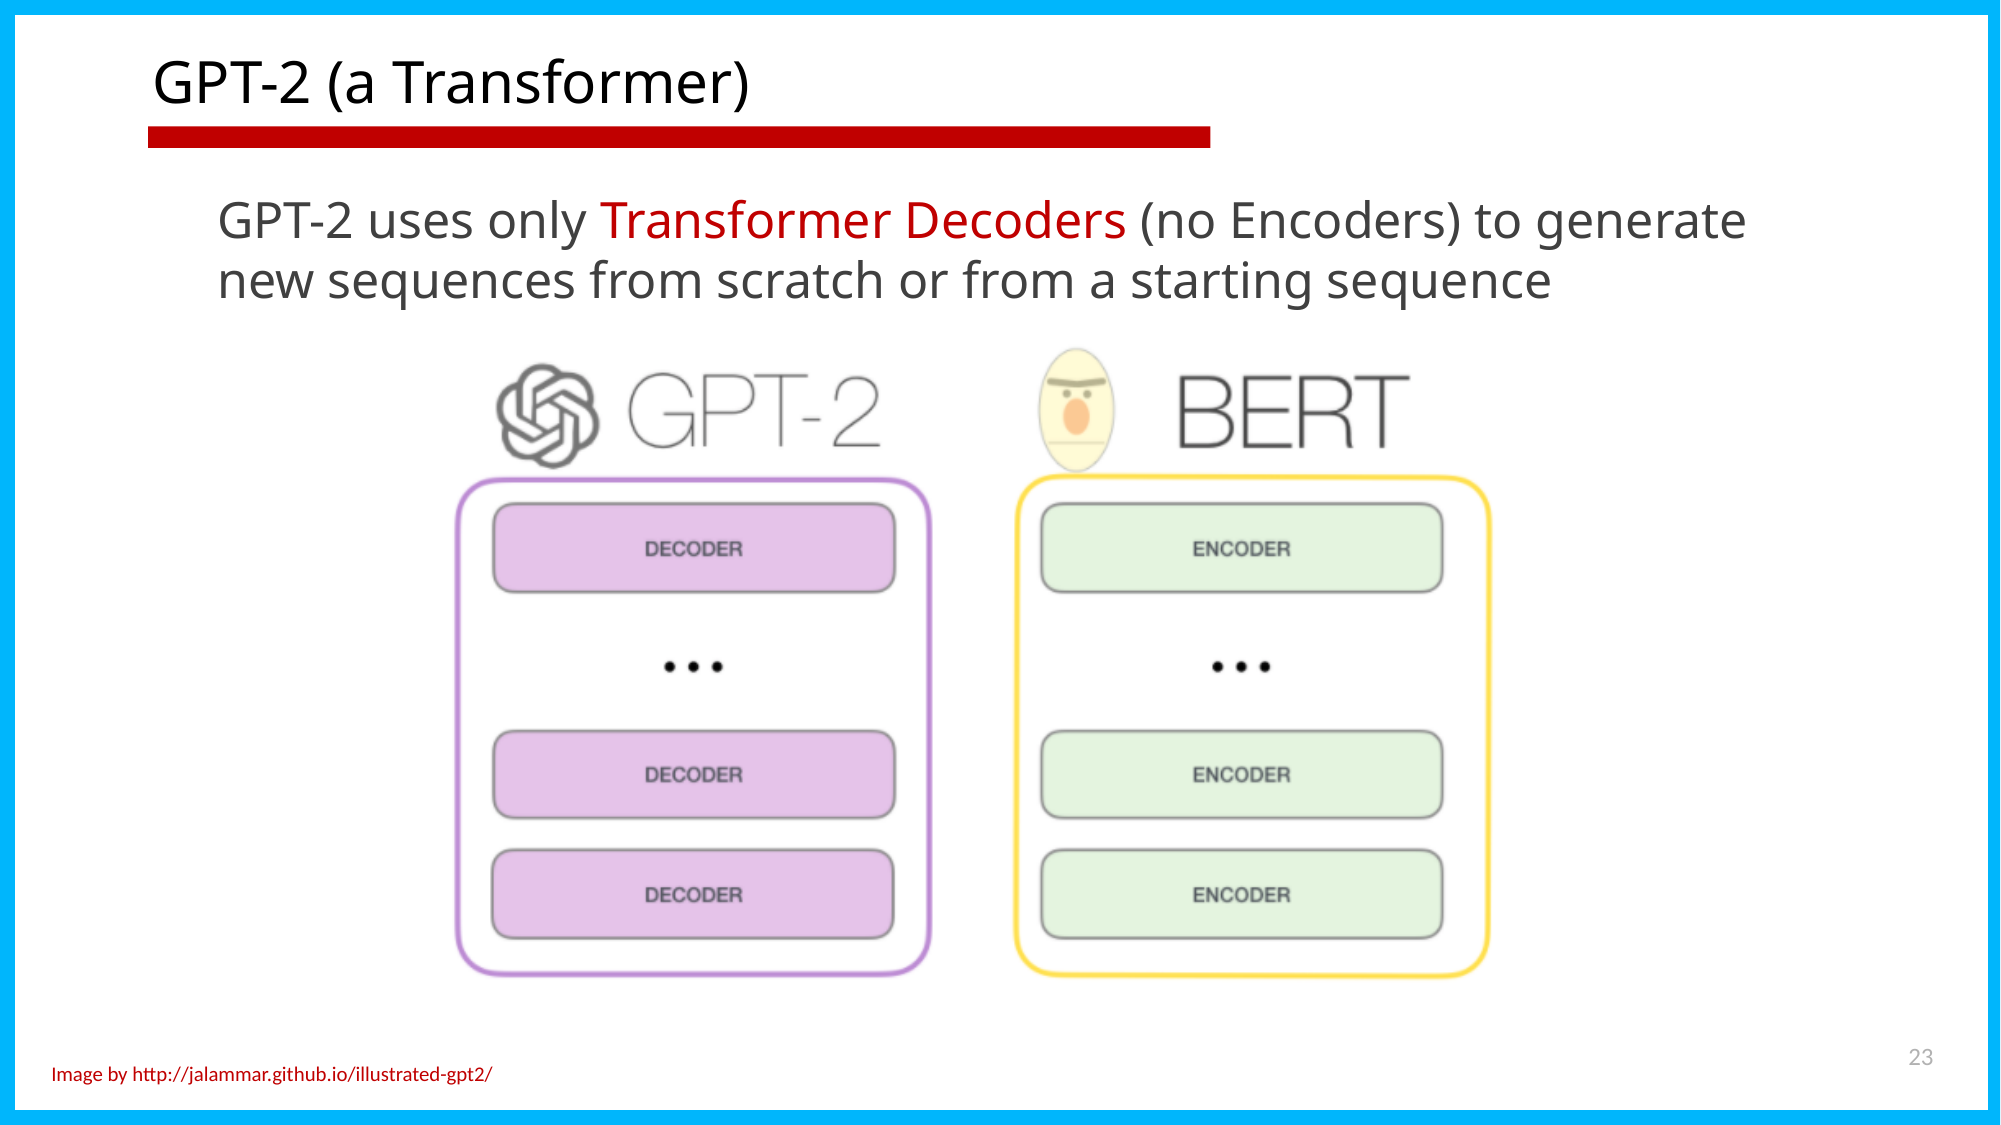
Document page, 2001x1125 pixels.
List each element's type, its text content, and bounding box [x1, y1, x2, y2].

picture [434, 332, 1524, 999]
text_box Image by http://jalammar.github.io/illustrated-gpt2/ [36, 1052, 508, 1093]
text_box GPT-2 uses only Transformer Decoders (no Encoders) to generate new sequences from scratch or from a starting sequence [202, 180, 1798, 316]
title GPT-2 (a Transformer) [137, 45, 1586, 148]
slide_number 23 [1498, 1025, 1949, 1086]
